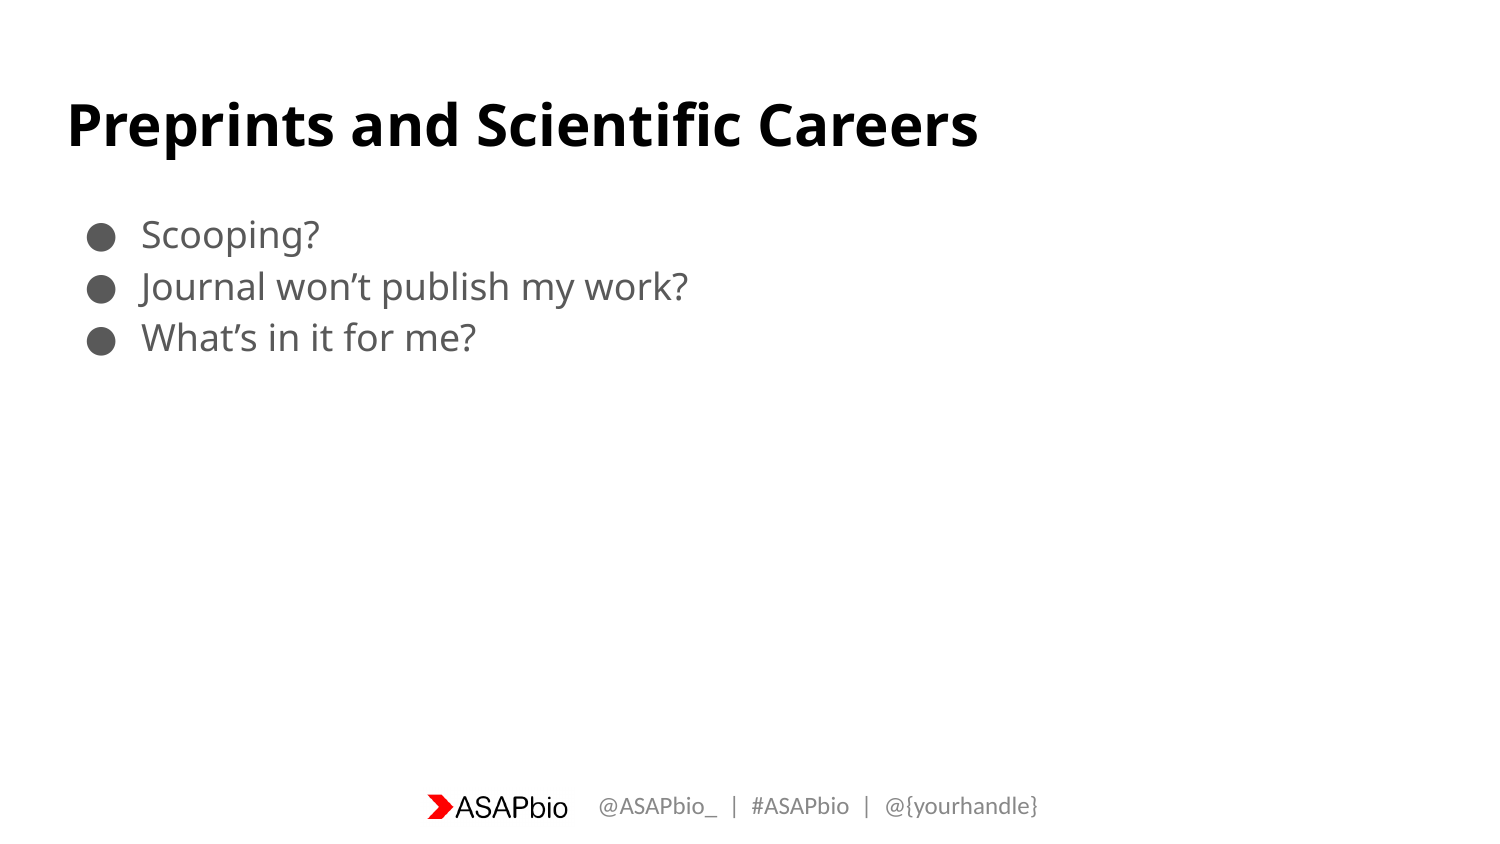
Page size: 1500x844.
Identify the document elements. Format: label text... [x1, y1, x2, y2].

list Scooping? Journal won’t publish my work? What’s in it for me? [51, 189, 1449, 750]
picture [420, 787, 575, 827]
title Preprints and Scientific Careers [51, 72, 1449, 167]
